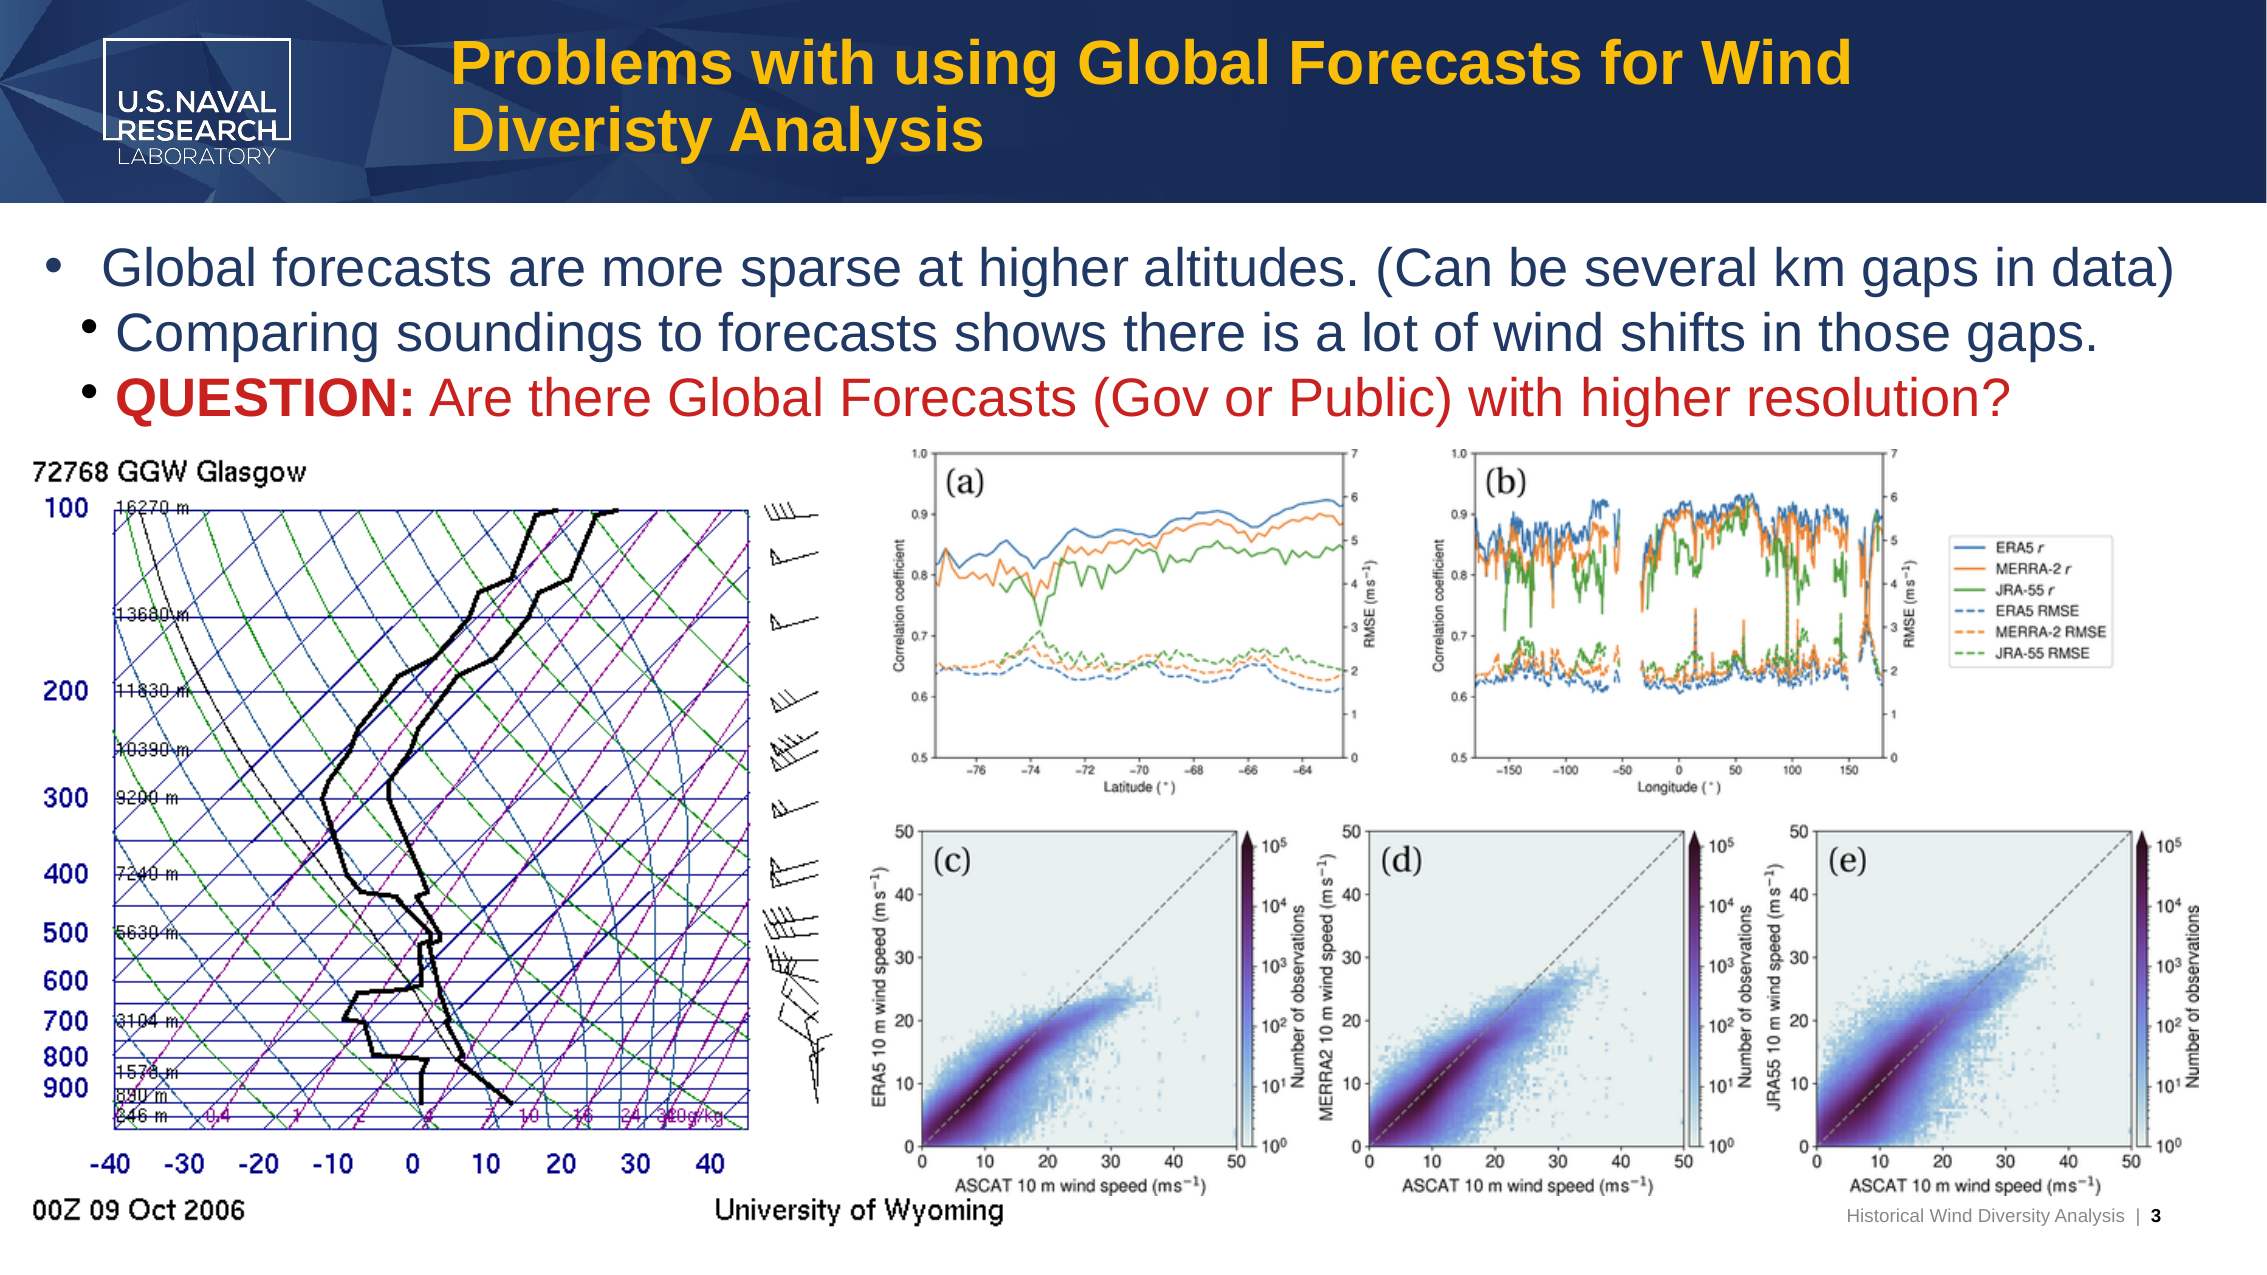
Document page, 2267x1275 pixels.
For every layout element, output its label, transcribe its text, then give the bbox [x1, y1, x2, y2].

picture [29, 434, 2199, 1228]
text_box Problems with using Global Forecasts for Wind Diveristy Analysis [450, 60, 2099, 135]
picture [0, 0, 2267, 203]
text_box Historical Wind Diversity Analysis | <number> [1605, 1205, 2162, 1249]
text_box Global forecasts are more sparse at higher altitudes. (Can be several km gaps in data) Comparing soundings to forecasts shows there is a lot of wind shifts in those gaps. QUESTION: Are there Global Forecasts (Gov or Public) with higher resolution? [29, 224, 2205, 565]
